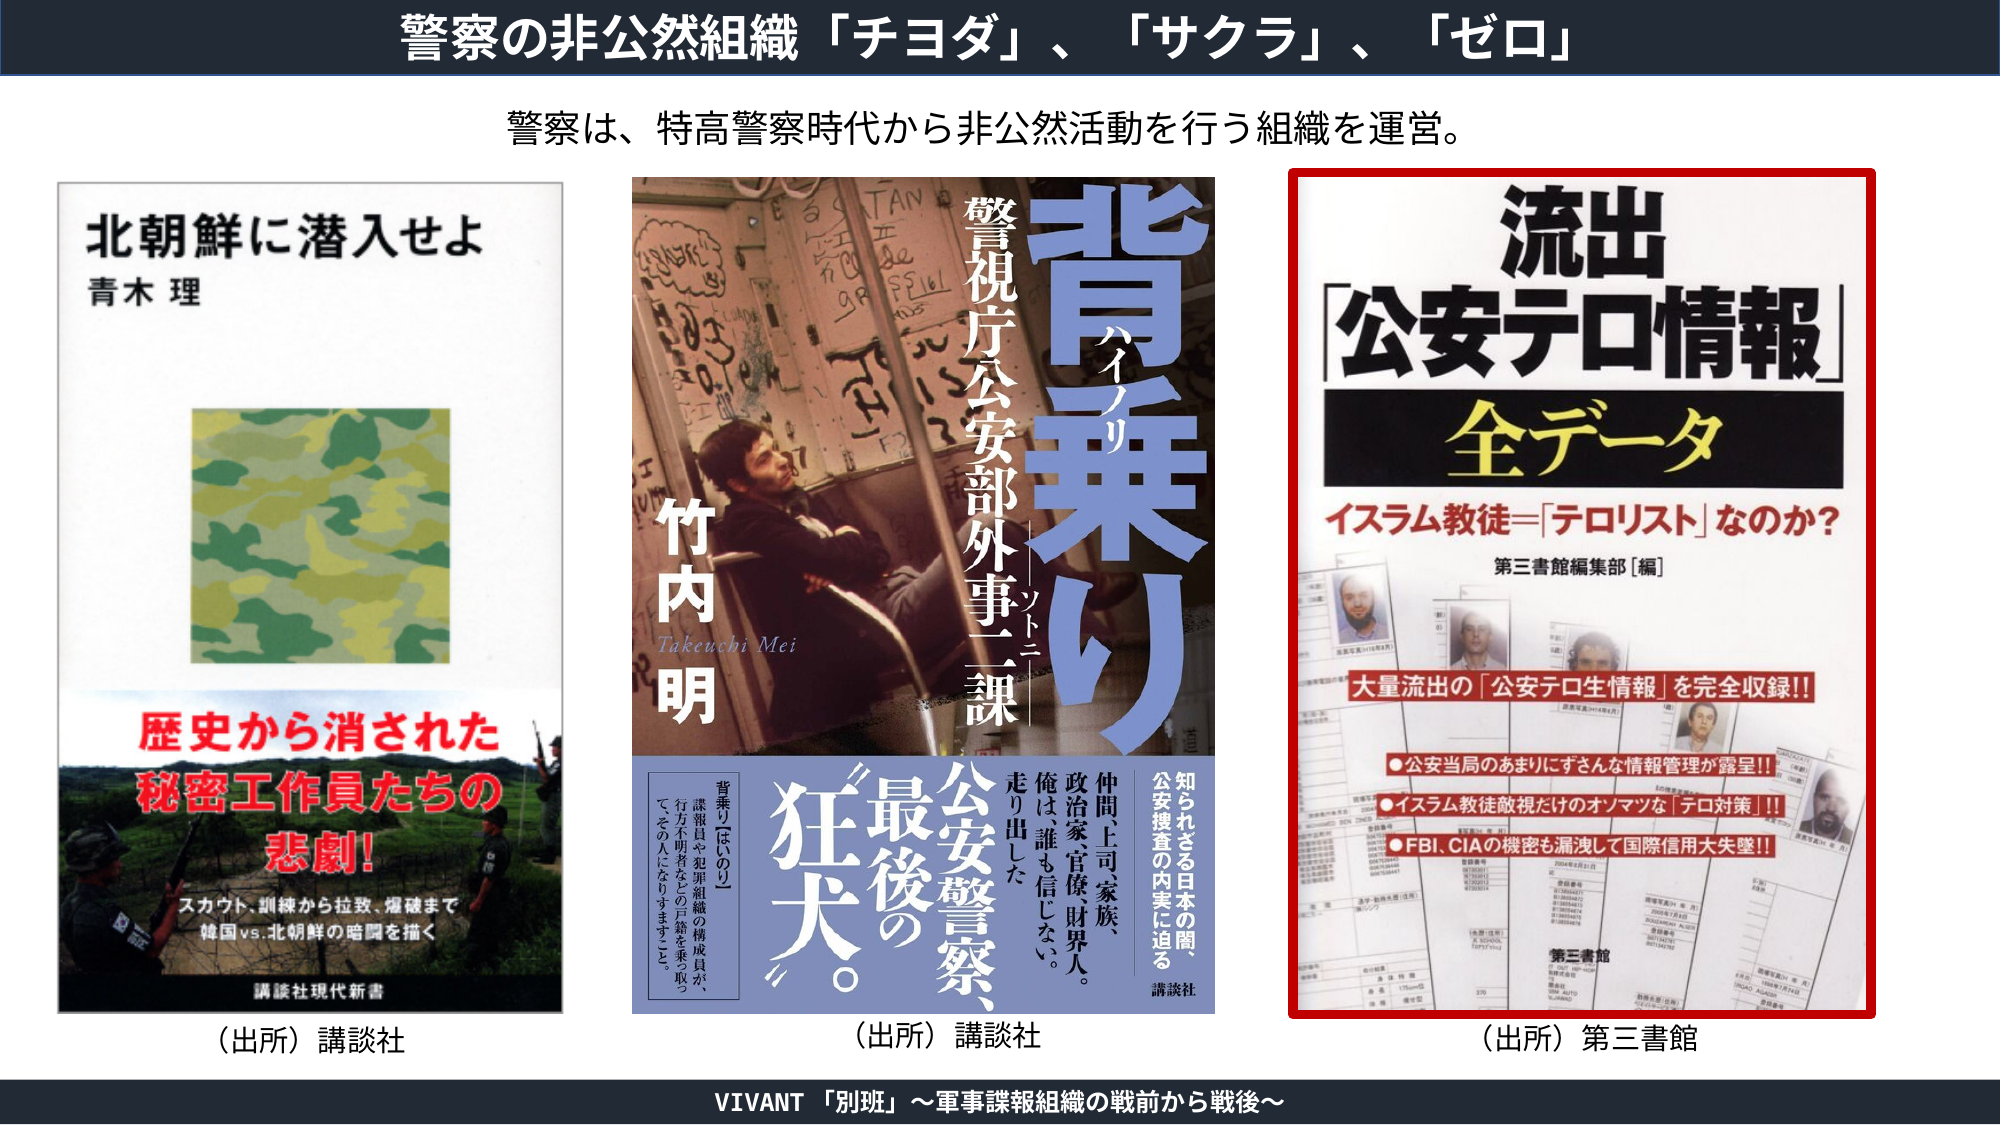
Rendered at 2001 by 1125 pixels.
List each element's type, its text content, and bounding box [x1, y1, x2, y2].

picture [54, 177, 569, 1014]
text_box 警察は、特高警察時代から非公然活動を行う組織を運営。 [454, 97, 1534, 158]
text_box （出所）第三書館 [1389, 1013, 1775, 1063]
text_box VIVANT「別班」～軍事諜報組織の戦前から戦後～ [0, 1079, 2000, 1125]
text_box （出所）講談社 [747, 1014, 1133, 1060]
text_box 警察の非公然組織「チヨダ」、「サクラ」、「ゼロ」 [0, 0, 2000, 76]
picture [632, 177, 1215, 1014]
picture [1297, 177, 1867, 1010]
text_box （出所）講談社 [110, 1014, 496, 1065]
